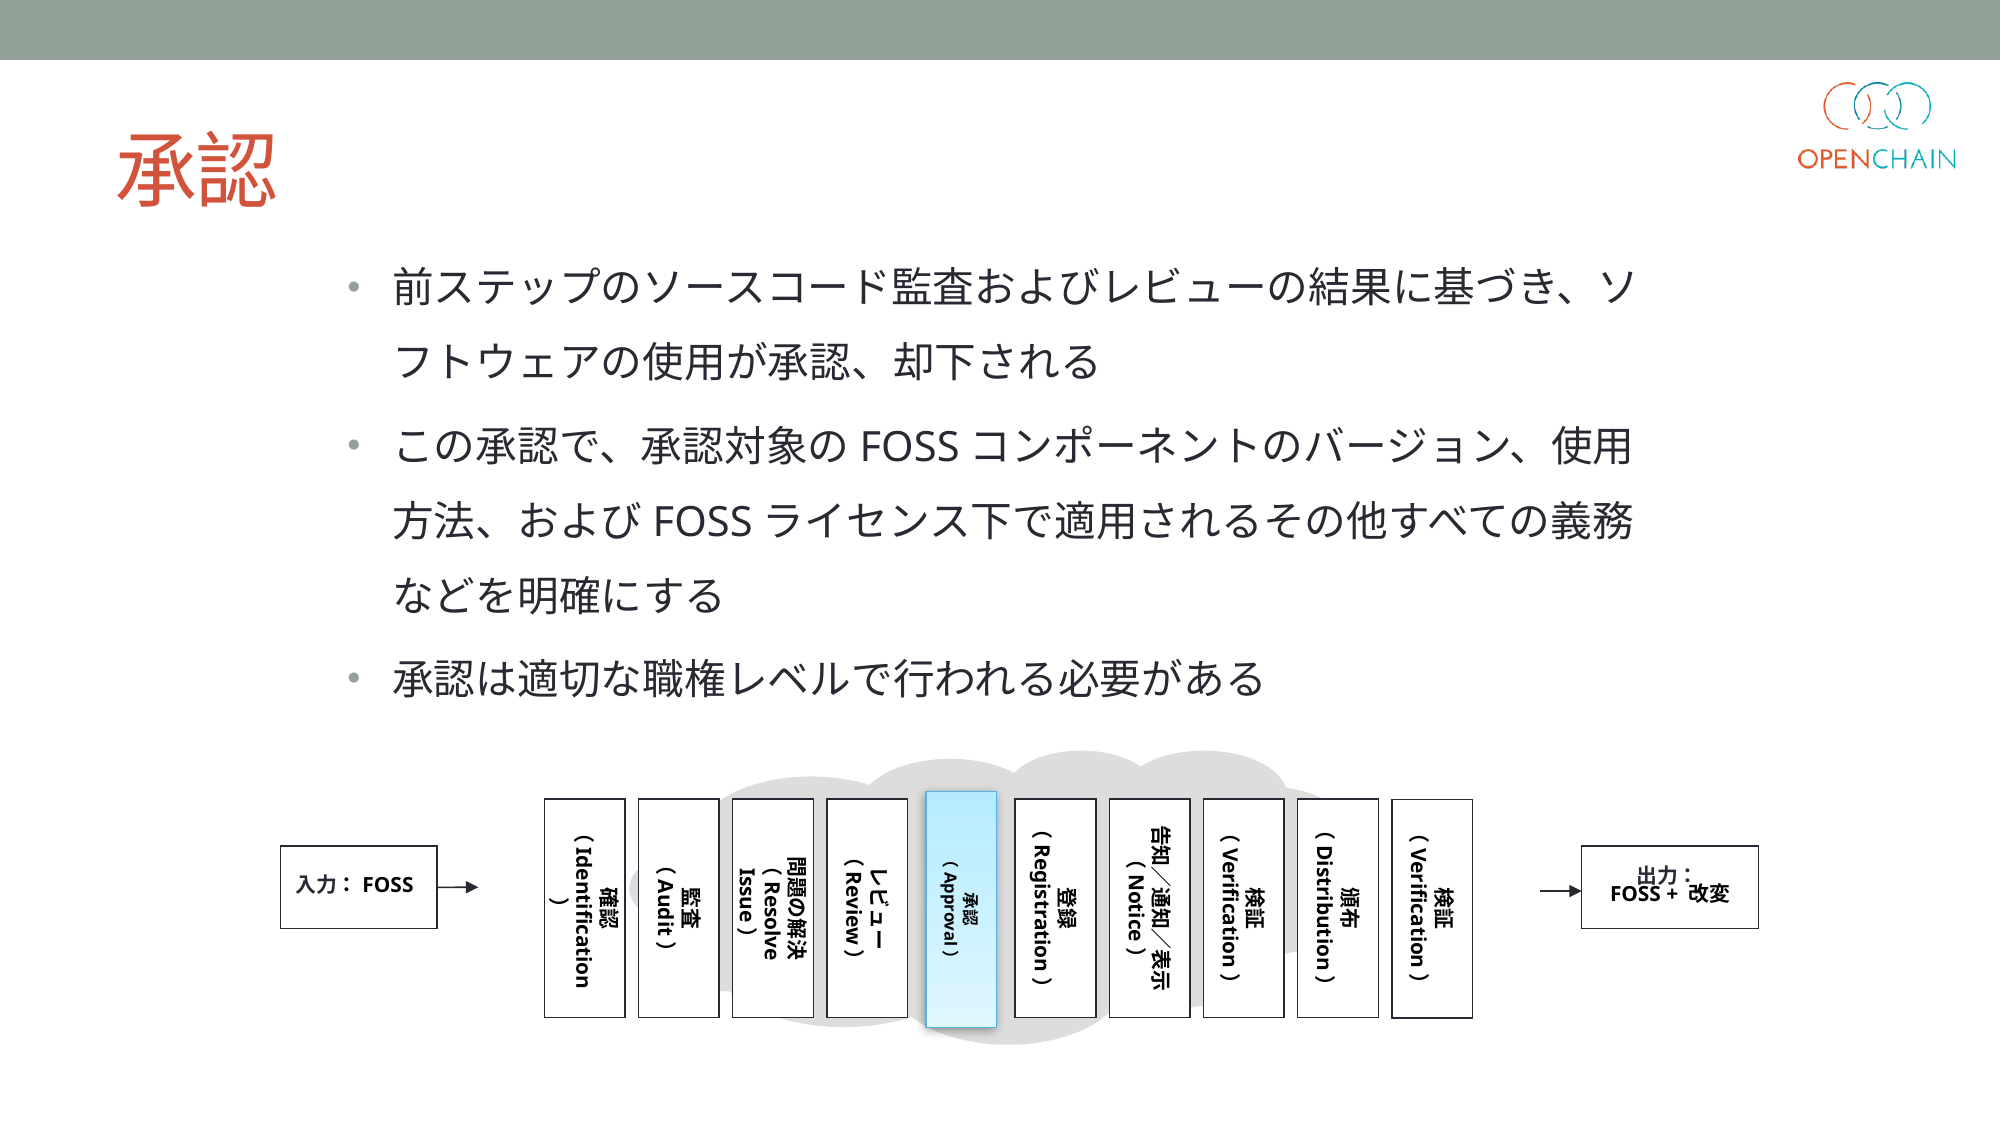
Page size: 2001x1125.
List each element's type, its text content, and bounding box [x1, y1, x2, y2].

text_box 告知／通知／表示 （Notice） [1109, 799, 1191, 1018]
text_box レビュー （Review） [826, 799, 908, 1018]
text_box 監査 （Audit） [638, 799, 720, 1018]
text_box 検証 （Verification） [1203, 799, 1285, 1018]
text_box 入力：FOSS [280, 845, 438, 929]
text_box 検証 （Verification） [1391, 799, 1473, 1018]
text_box 承認 [99, 87, 1900, 250]
text_box 頒布 （Distribution） [1297, 799, 1379, 1018]
text_box [629, 869, 638, 908]
text_box 登録 （Registration） [1015, 799, 1096, 1018]
text_box [720, 750, 1324, 1045]
text_box 出力： FOSS + 改変 [1581, 845, 1759, 929]
list 前ステップのソースコード監査およびレビューの結果に基づき、ソフトウェアの使用が承認、却下される この承認で、承認対象のFOSSコンポーネントのバージョン、使用方法、およびFOSSライセンス下で適用されるその他すべての義務などを明確にする 承認は適切な職権レベルで行われる必要がある [306, 250, 1694, 910]
text_box 確認 （Identification） [544, 799, 626, 1018]
text_box 承認 （Approval） [925, 791, 997, 1028]
text_box 問題の解決 （Resolve Issue） [732, 799, 814, 1018]
picture [1798, 82, 1955, 169]
